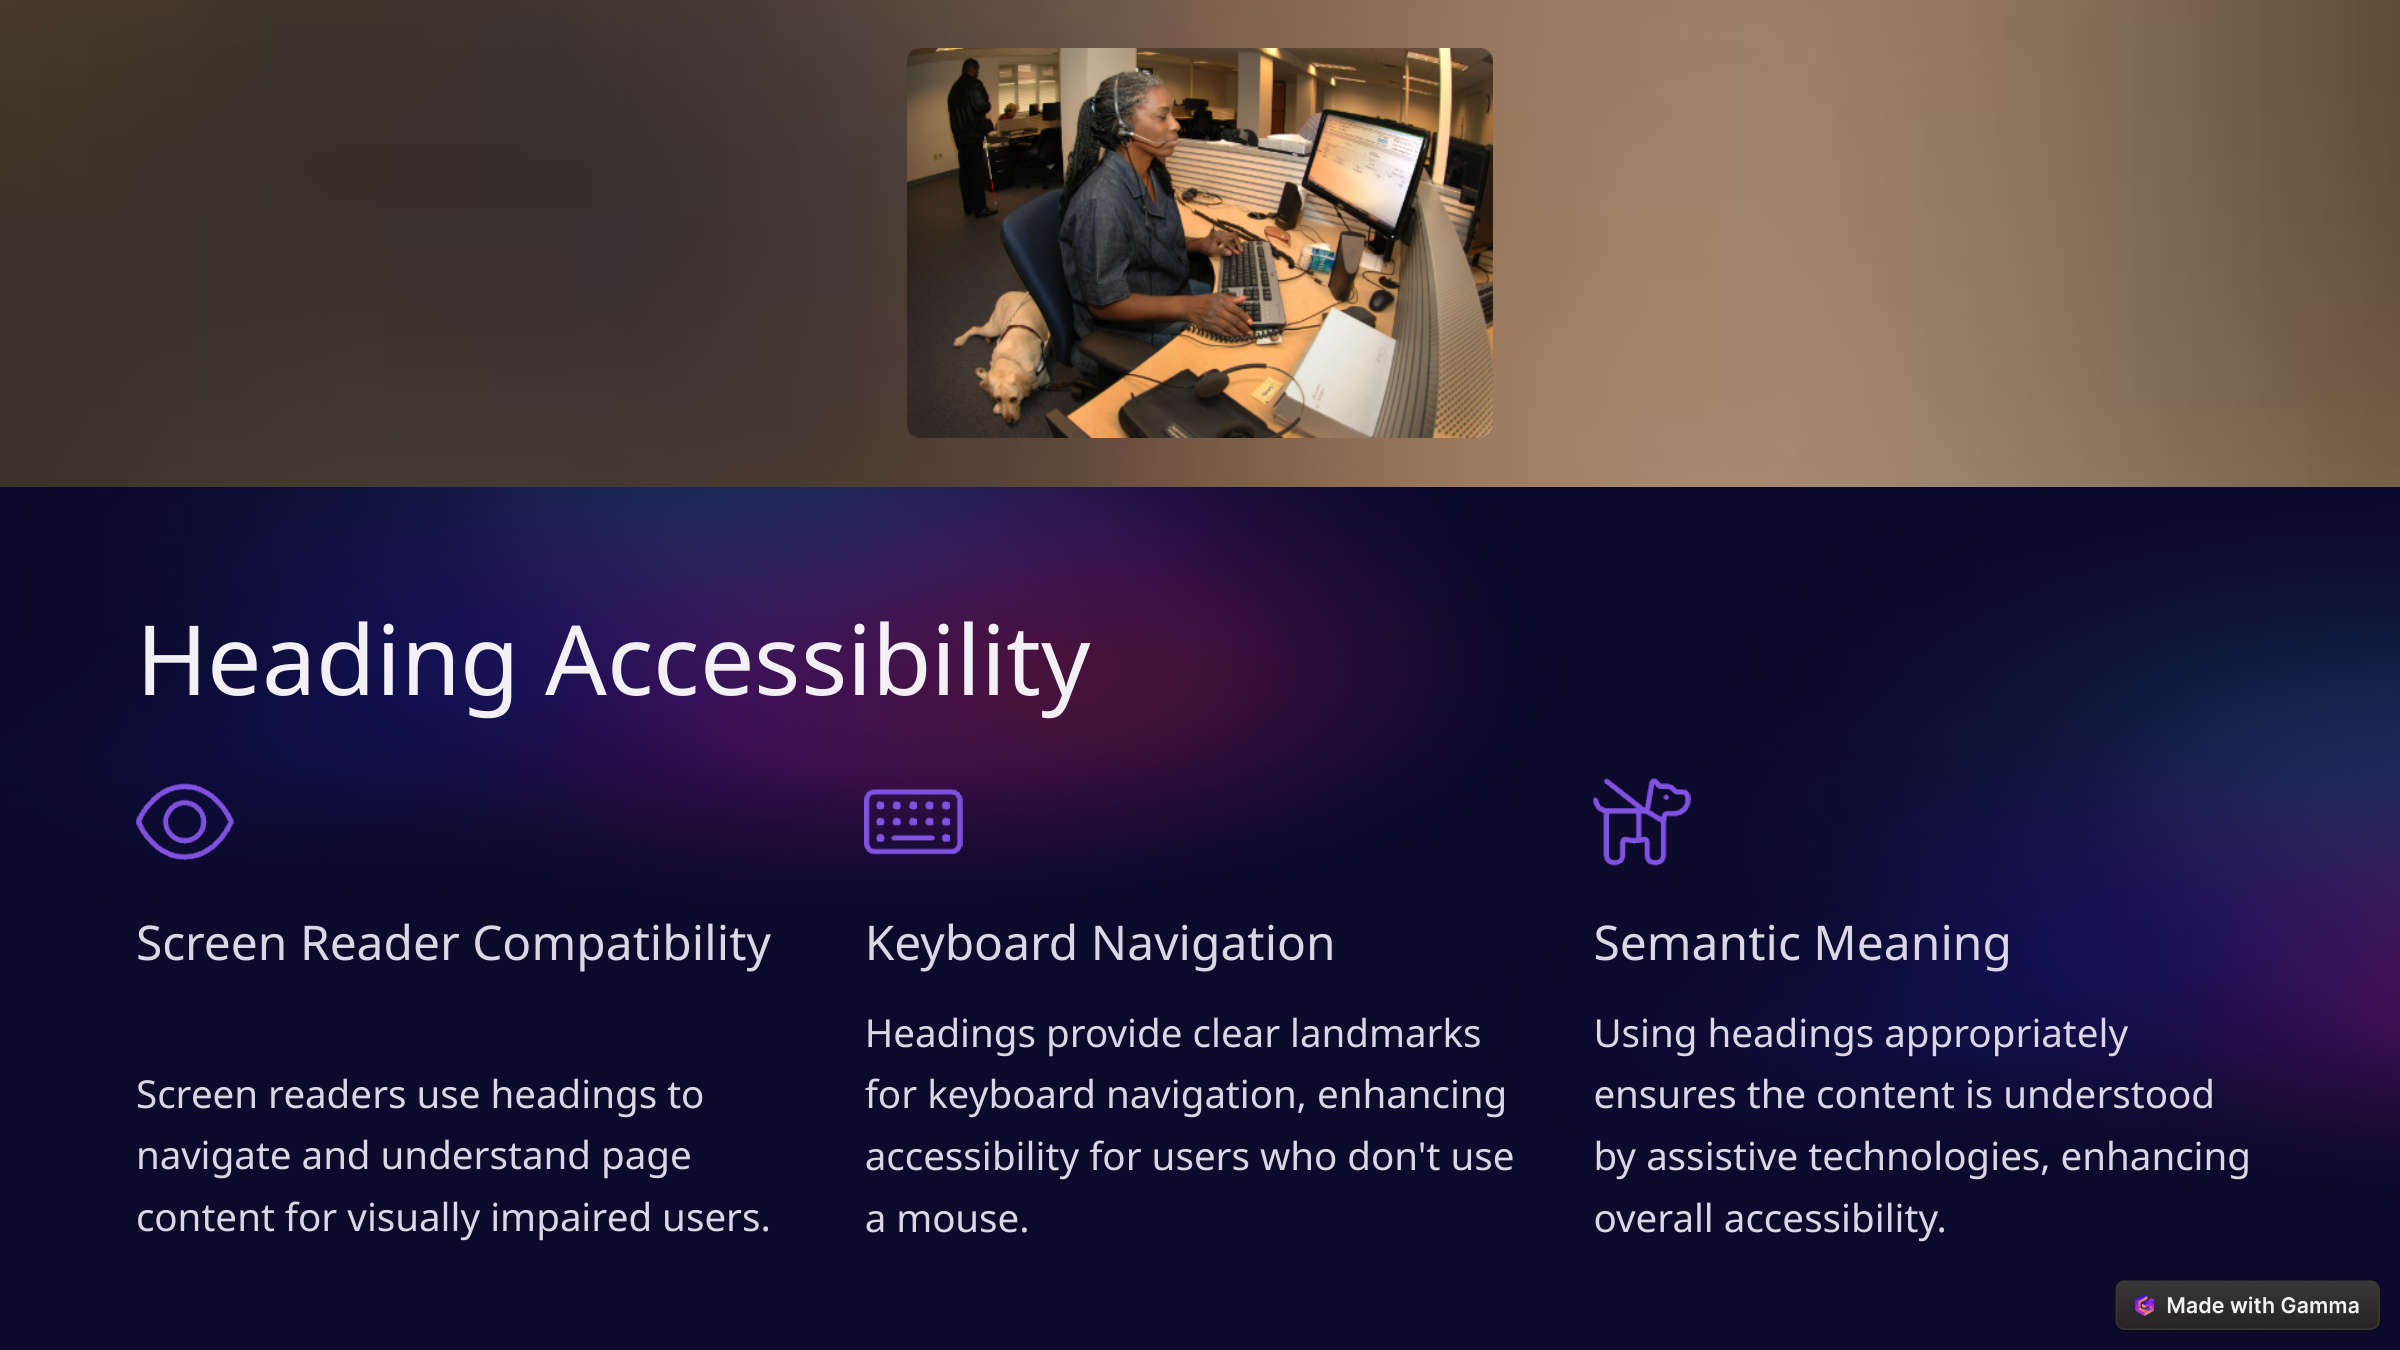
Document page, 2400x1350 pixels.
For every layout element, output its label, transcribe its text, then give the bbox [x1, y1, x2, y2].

picture [864, 773, 963, 871]
text_box Keyboard Navigation [864, 909, 1376, 971]
picture [1593, 773, 1691, 871]
text_box Using headings appropriately ensures the content is understood by assistive technologies, enhancing overall accessibility. [1593, 993, 2264, 1243]
text_box Headings provide clear landmarks for keyboard navigation, enhancing accessibility for users who don't use a mouse. [864, 993, 1536, 1243]
text_box Screen Reader Compatibility [136, 909, 807, 1032]
picture [0, 0, 2400, 487]
text_box Semantic Meaning [1593, 909, 2080, 971]
text_box Screen readers use headings to navigate and understand page content for visually impaired users. [136, 1054, 807, 1242]
picture [2106, 1271, 2389, 1339]
picture [136, 773, 234, 871]
text_box Heading Accessibility [136, 593, 1173, 716]
